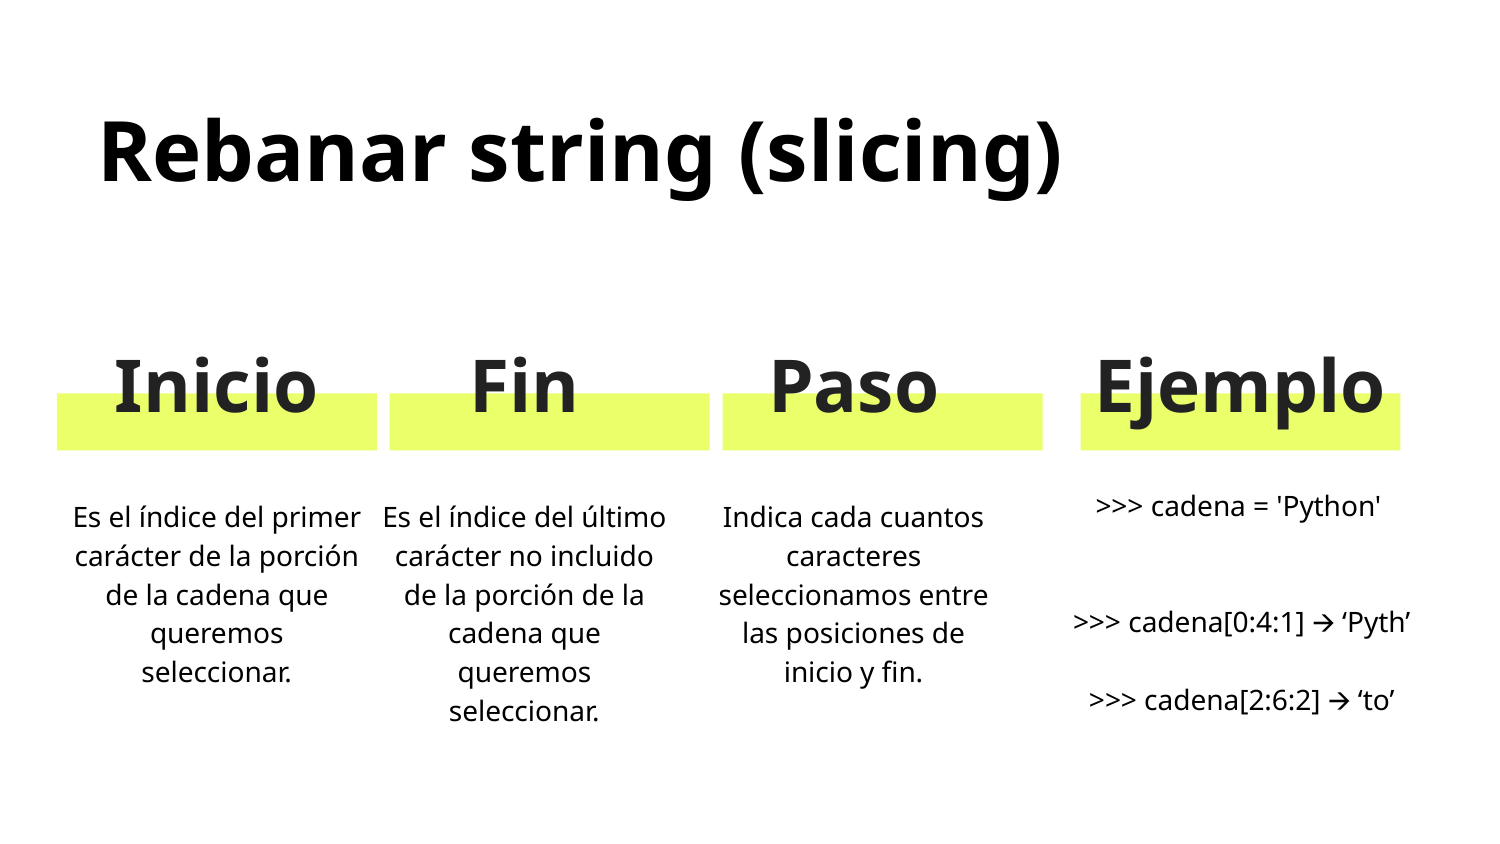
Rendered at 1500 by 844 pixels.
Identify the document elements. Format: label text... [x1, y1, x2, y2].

text_box Es el índice del último carácter no incluido de la porción de la cadena que queremos seleccionar. [364, 479, 685, 781]
text_box >>> cadena = 'Python' >>> cadena[0:4:1] 🡪 ‘Pyth’ >>> cadena[2:6:2] 🡪 ‘to’ [1053, 468, 1438, 731]
text_box Es el índice del primer carácter de la porción de la cadena que queremos seleccionar. [56, 479, 377, 742]
text_box Paso [693, 335, 1014, 444]
text_box [389, 393, 710, 451]
text_box [1080, 444, 1401, 451]
text_box Rebanar string (slicing) [82, 94, 1418, 214]
text_box Indica cada cuantos caracteres seleccionamos entre las posiciones de inicio y fin. [693, 479, 1014, 742]
text_box Inicio [56, 335, 377, 444]
text_box Fin [377, 335, 685, 444]
text_box [56, 444, 377, 451]
text_box Ejemplo [1052, 335, 1429, 444]
text_box [722, 393, 1043, 451]
